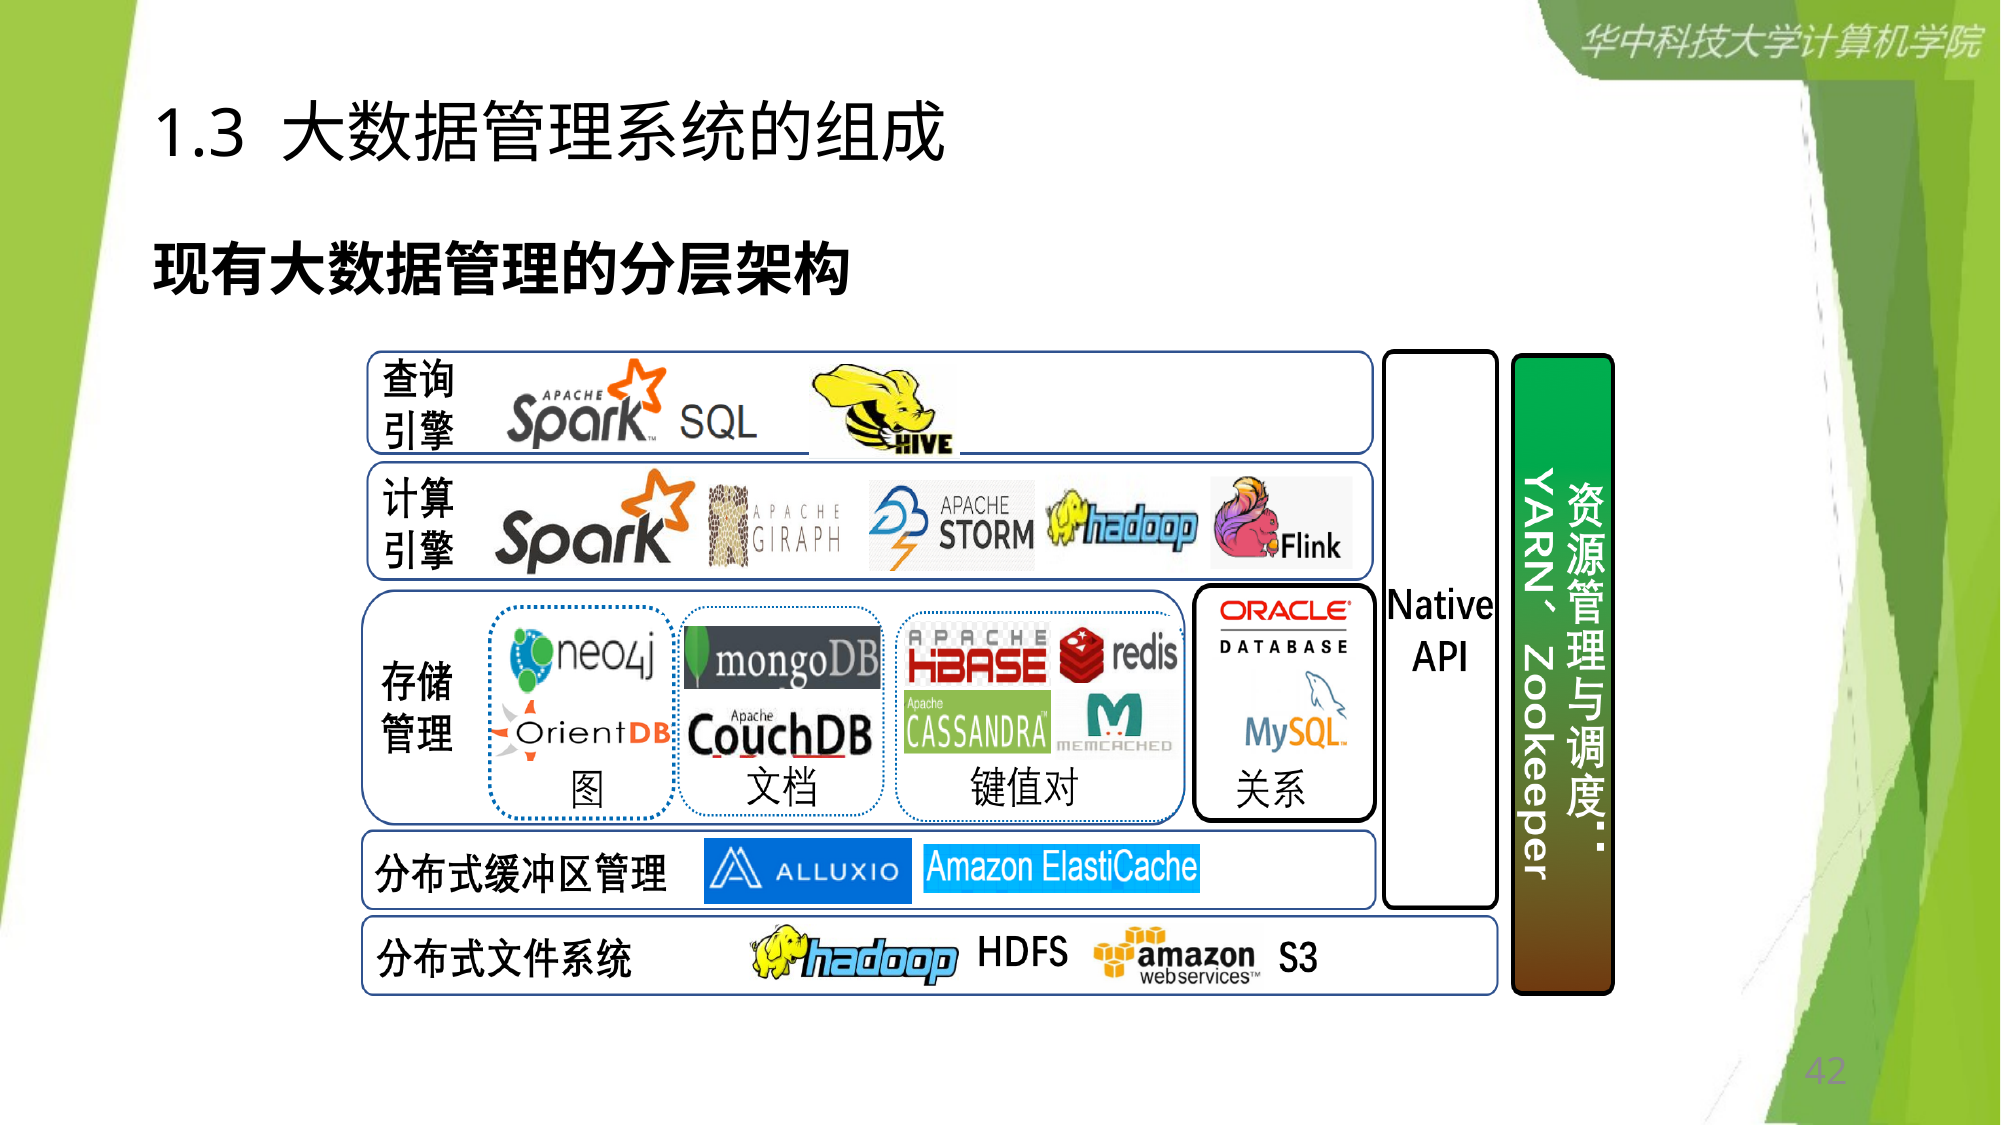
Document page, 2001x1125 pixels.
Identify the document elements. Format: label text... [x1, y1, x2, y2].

picture [0, 0, 2001, 1125]
title 1.3 大数据管理系统的组成 [137, 59, 1863, 210]
list 现有大数据管理的分层架构 [137, 210, 1863, 925]
slide_number 42 [1412, 1042, 1863, 1103]
